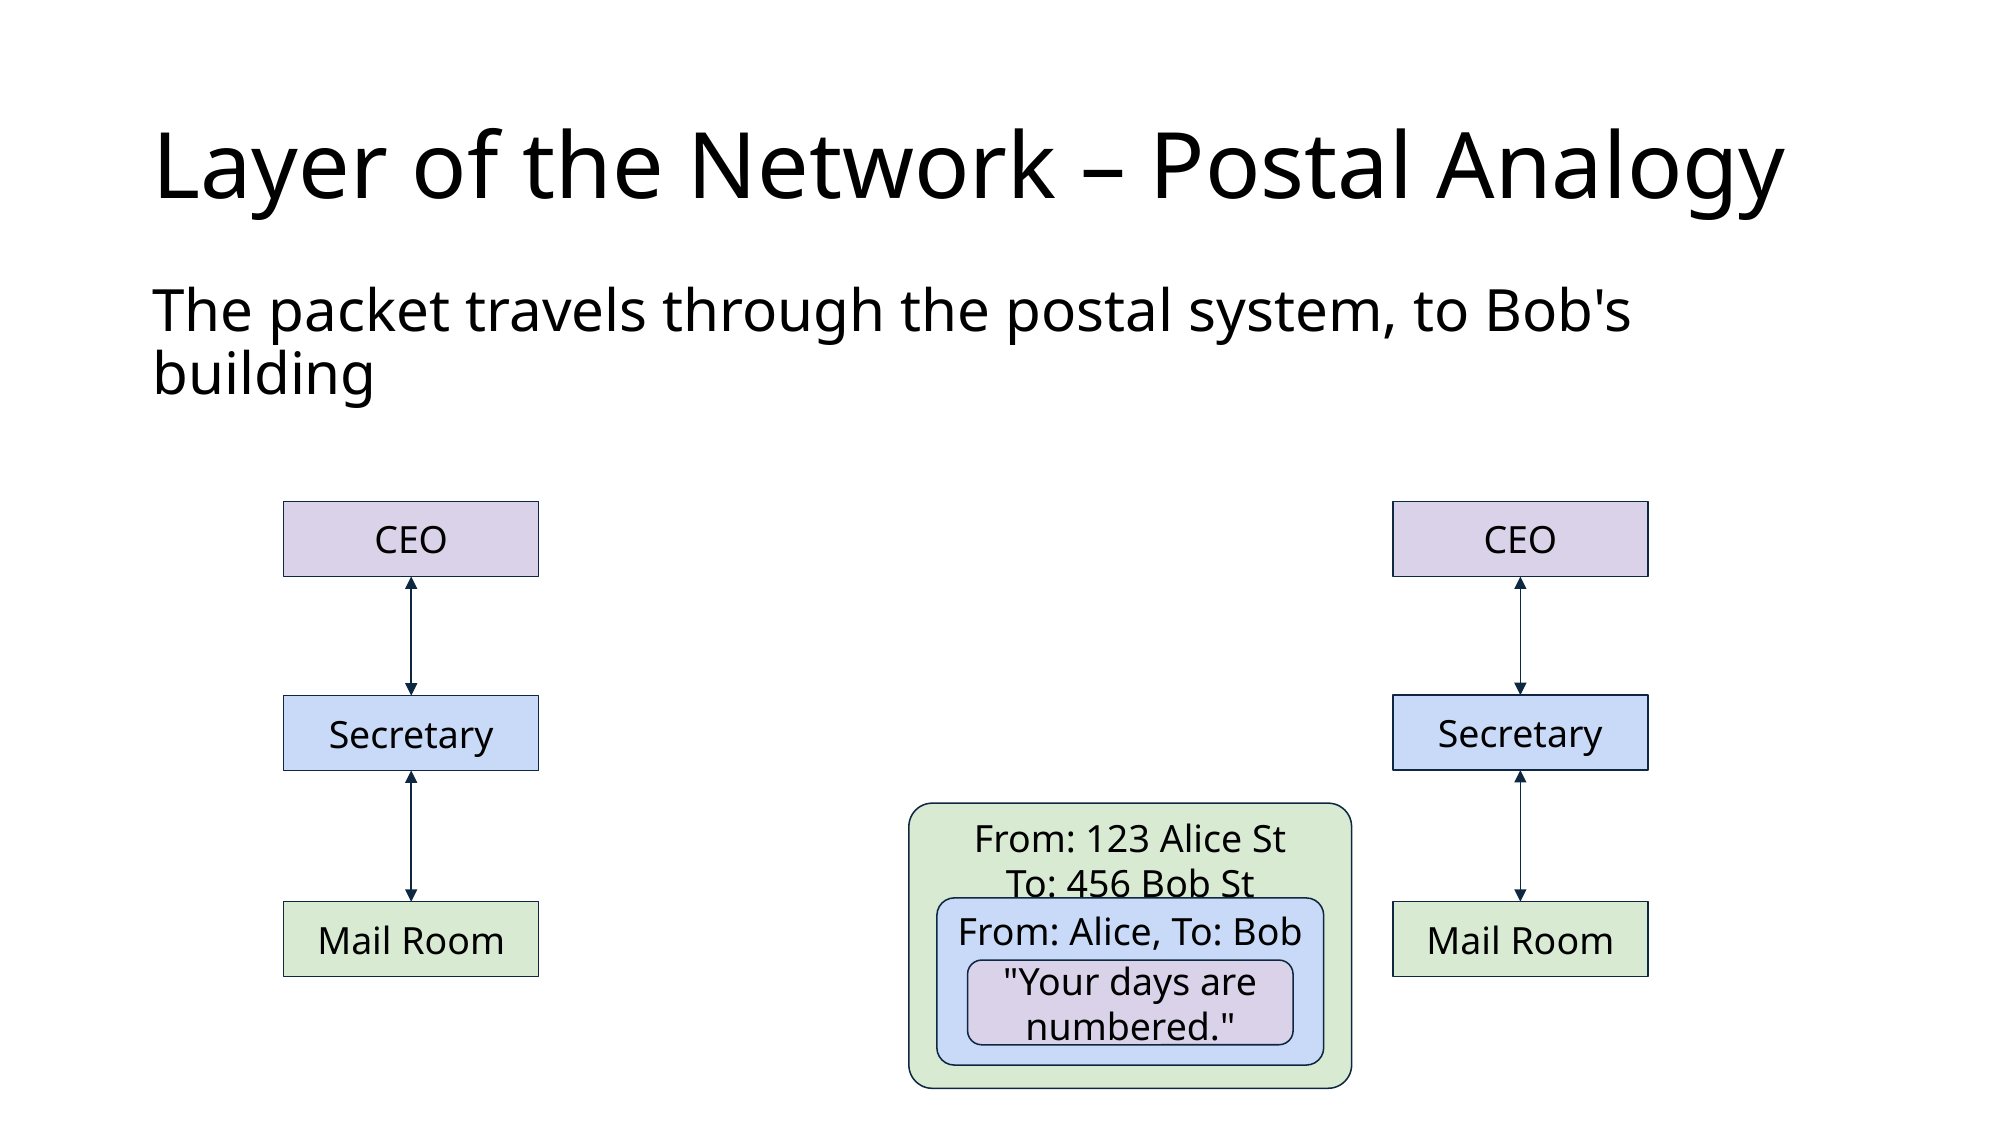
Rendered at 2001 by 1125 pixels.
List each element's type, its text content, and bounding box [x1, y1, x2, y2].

text_box Secretary [1392, 695, 1648, 771]
text_box The packet travels through the postal system, to Bob's building [137, 265, 1815, 446]
text_box Mail Room [1392, 901, 1648, 977]
title Layer of the Network – Postal Analogy [137, 59, 1863, 278]
text_box Mail Room [283, 901, 539, 977]
text_box CEO [283, 501, 539, 577]
text_box CEO [1392, 501, 1648, 577]
text_box Secretary [283, 695, 539, 771]
text_box From: 123 Alice St To: 456 Bob St [908, 803, 1352, 1089]
text_box From: Alice, To: Bob [936, 897, 1324, 1066]
text_box "Your days are numbered." [967, 960, 1294, 1045]
